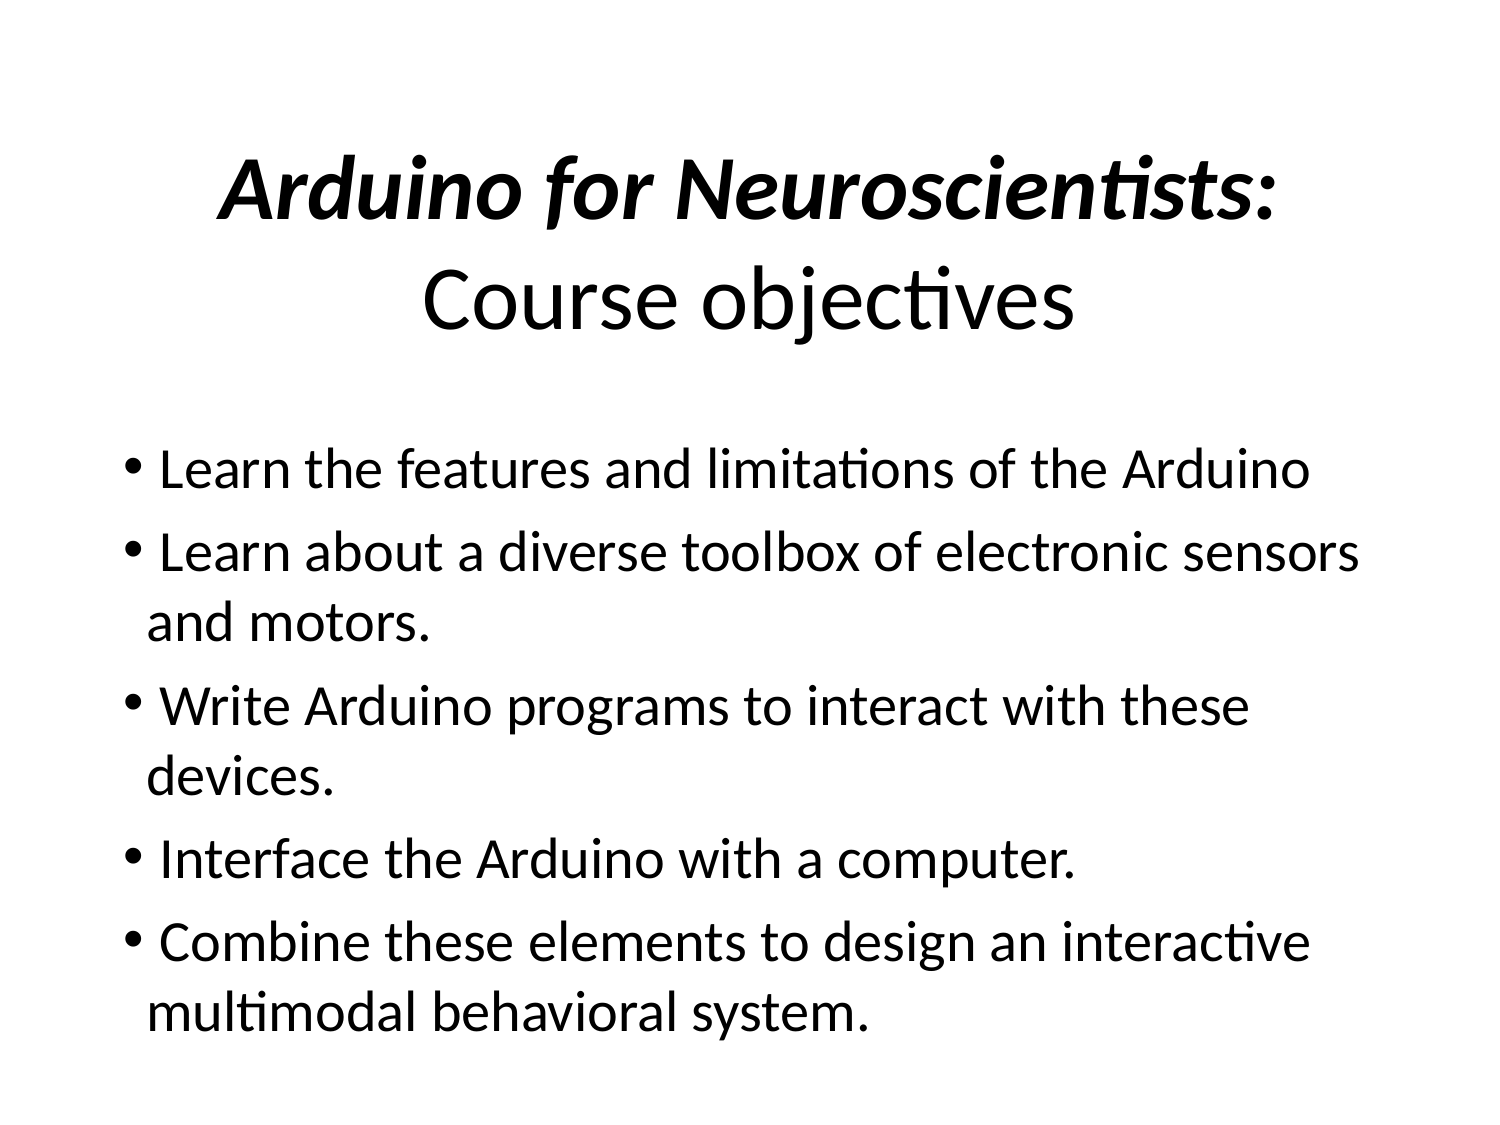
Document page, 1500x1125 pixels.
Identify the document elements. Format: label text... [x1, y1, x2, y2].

list Learn the features and limitations of the Arduino Learn about a diverse toolbox of electronic sensors and motors. Write Arduino programs to interact with these devices. Interface the Arduino with a computer. Combine these elements to design an interactive multimodal behavioral system. [75, 415, 1425, 1069]
title Arduino for Neuroscientists: Course objectives [75, 144, 1425, 332]
